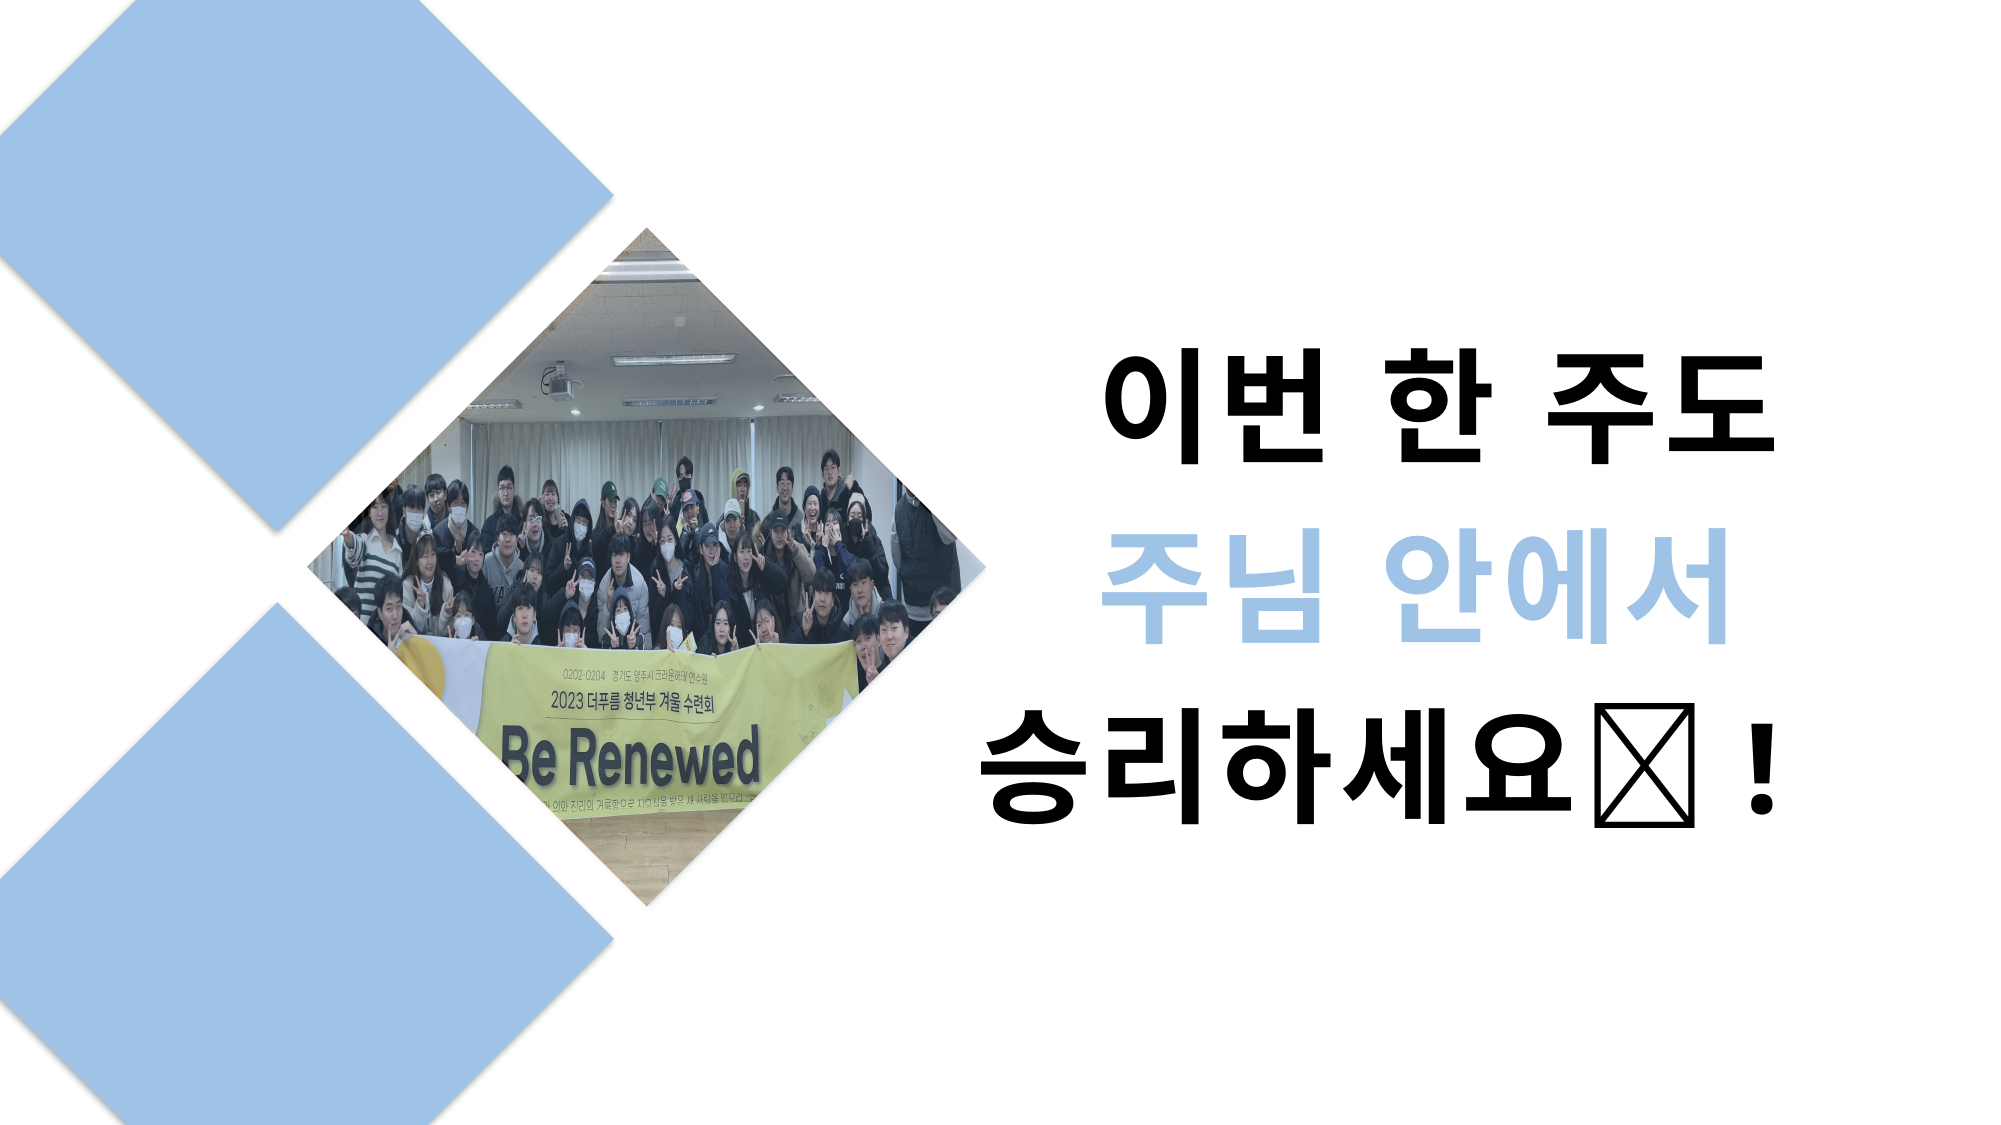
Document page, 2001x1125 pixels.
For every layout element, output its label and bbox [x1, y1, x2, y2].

picture [307, 227, 987, 907]
